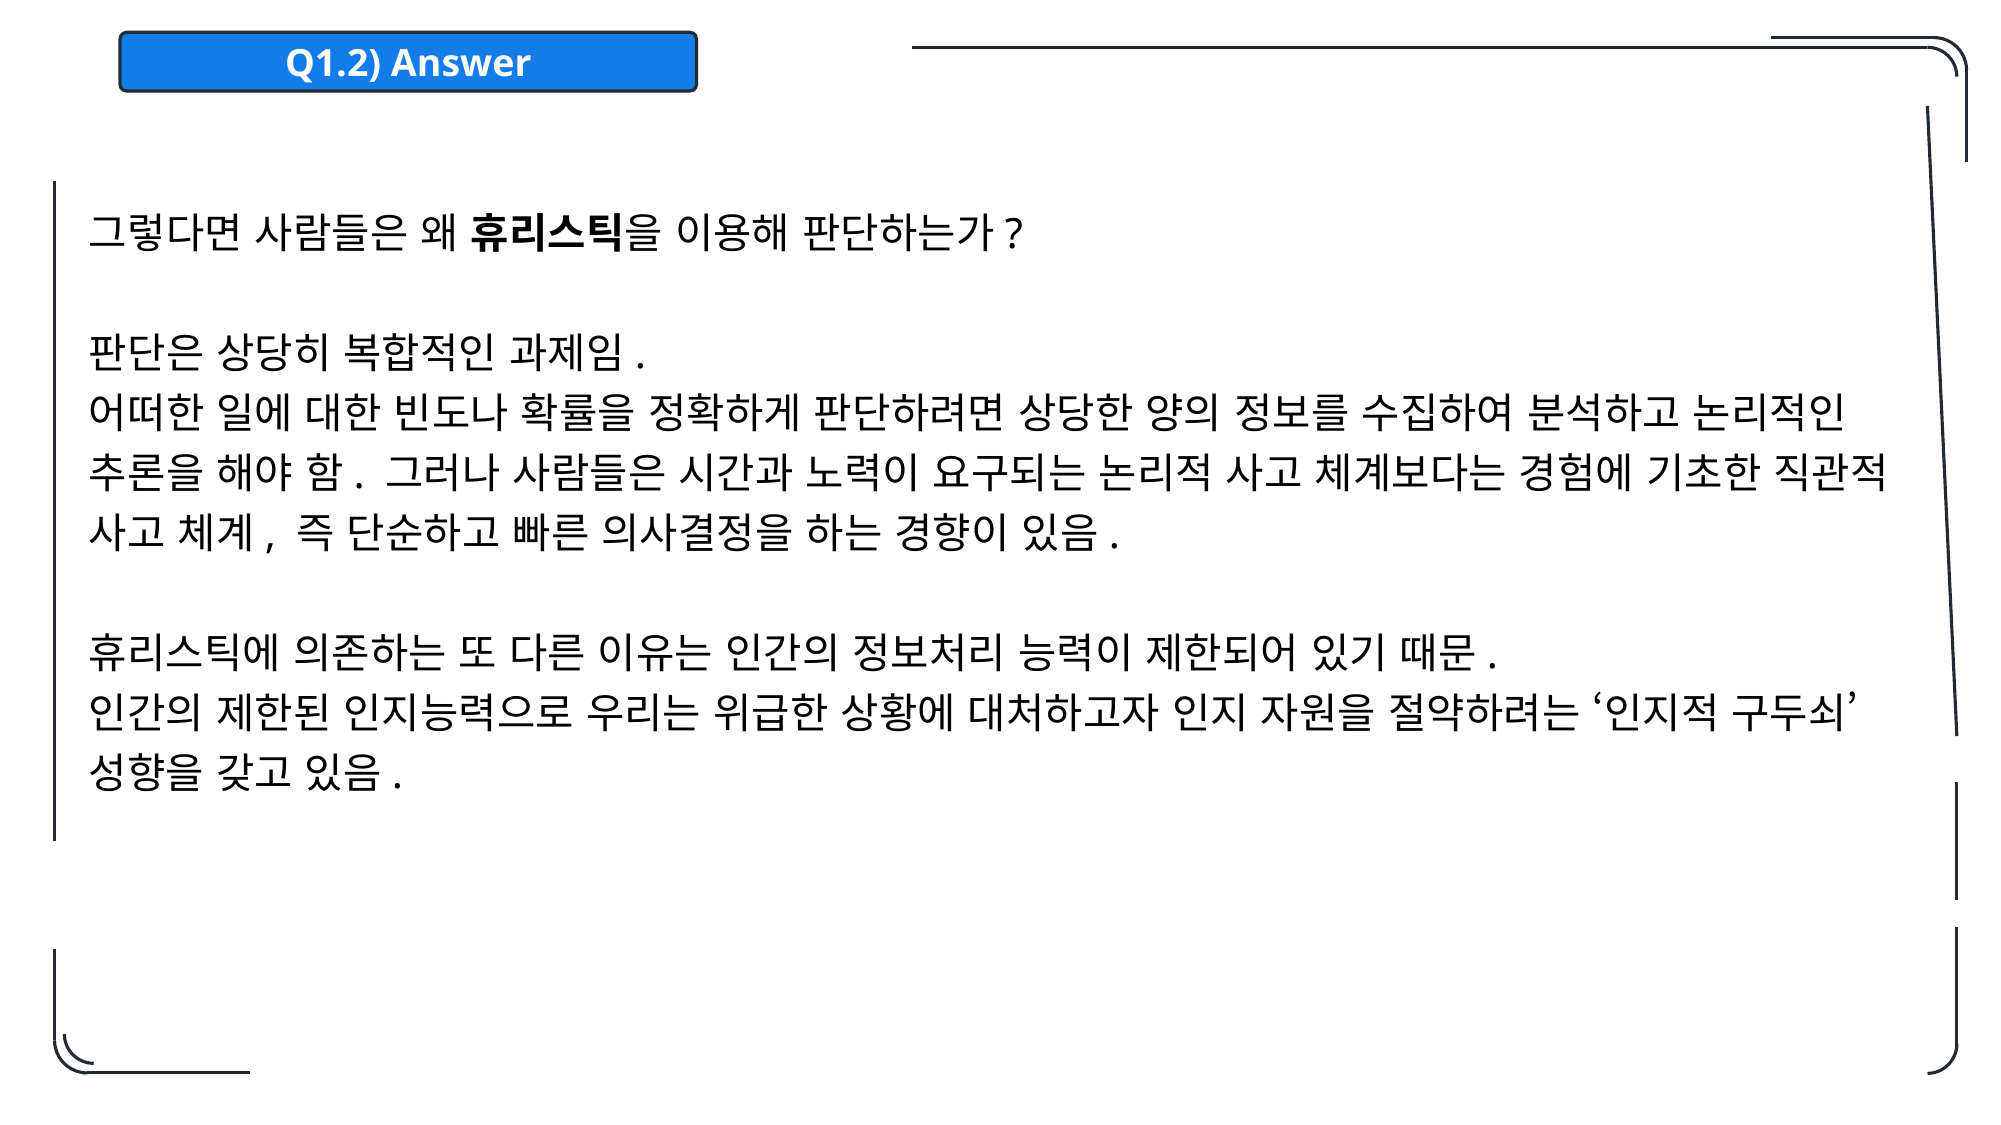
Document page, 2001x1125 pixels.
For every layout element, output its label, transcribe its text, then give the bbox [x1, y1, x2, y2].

text_box Q1.2) Answer [120, 32, 697, 37]
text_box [54, 37, 1967, 1074]
